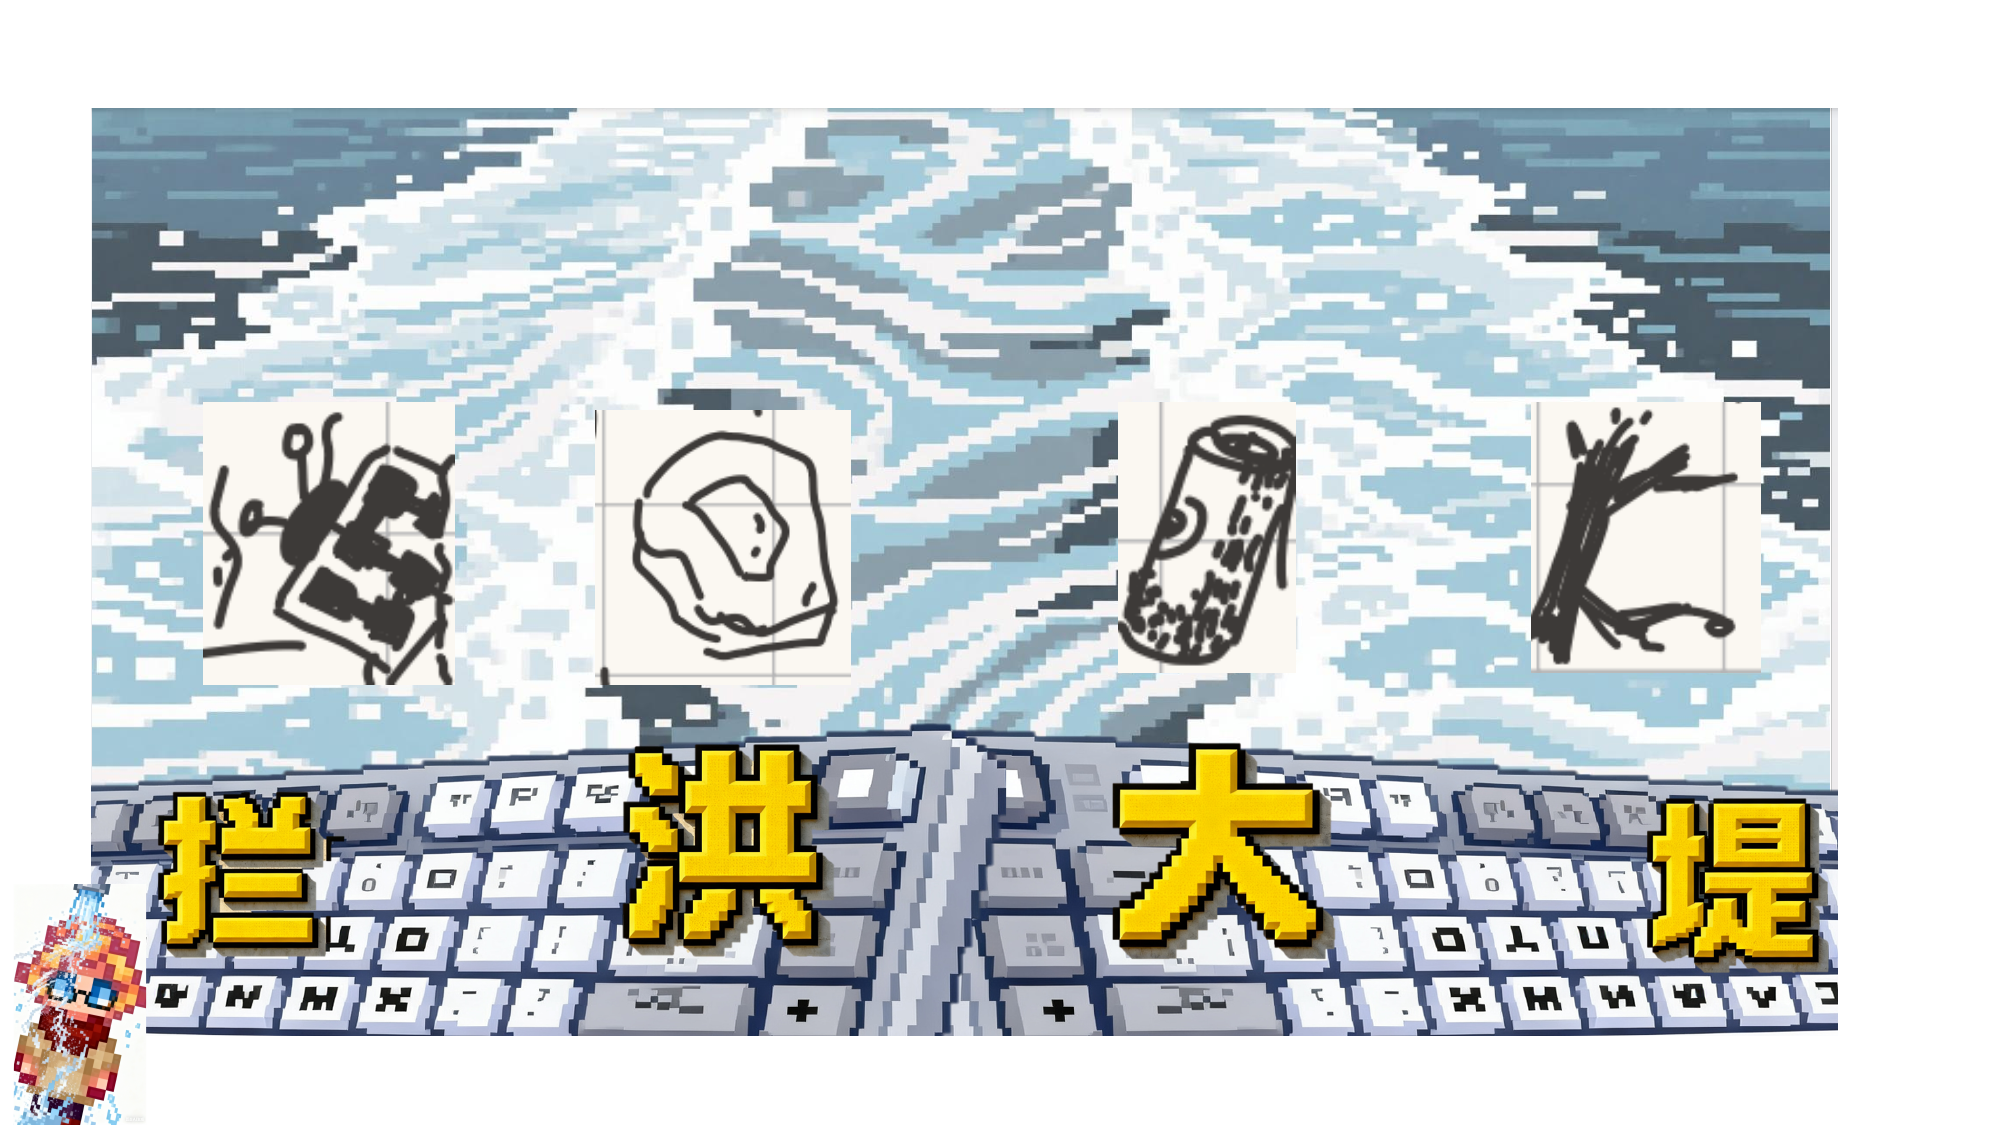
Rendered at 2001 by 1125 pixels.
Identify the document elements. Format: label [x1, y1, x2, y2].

picture [594, 409, 851, 686]
list [90, 108, 1839, 1037]
picture [1530, 401, 1761, 674]
picture [1117, 402, 1296, 674]
picture [203, 402, 456, 686]
picture [13, 883, 147, 1125]
